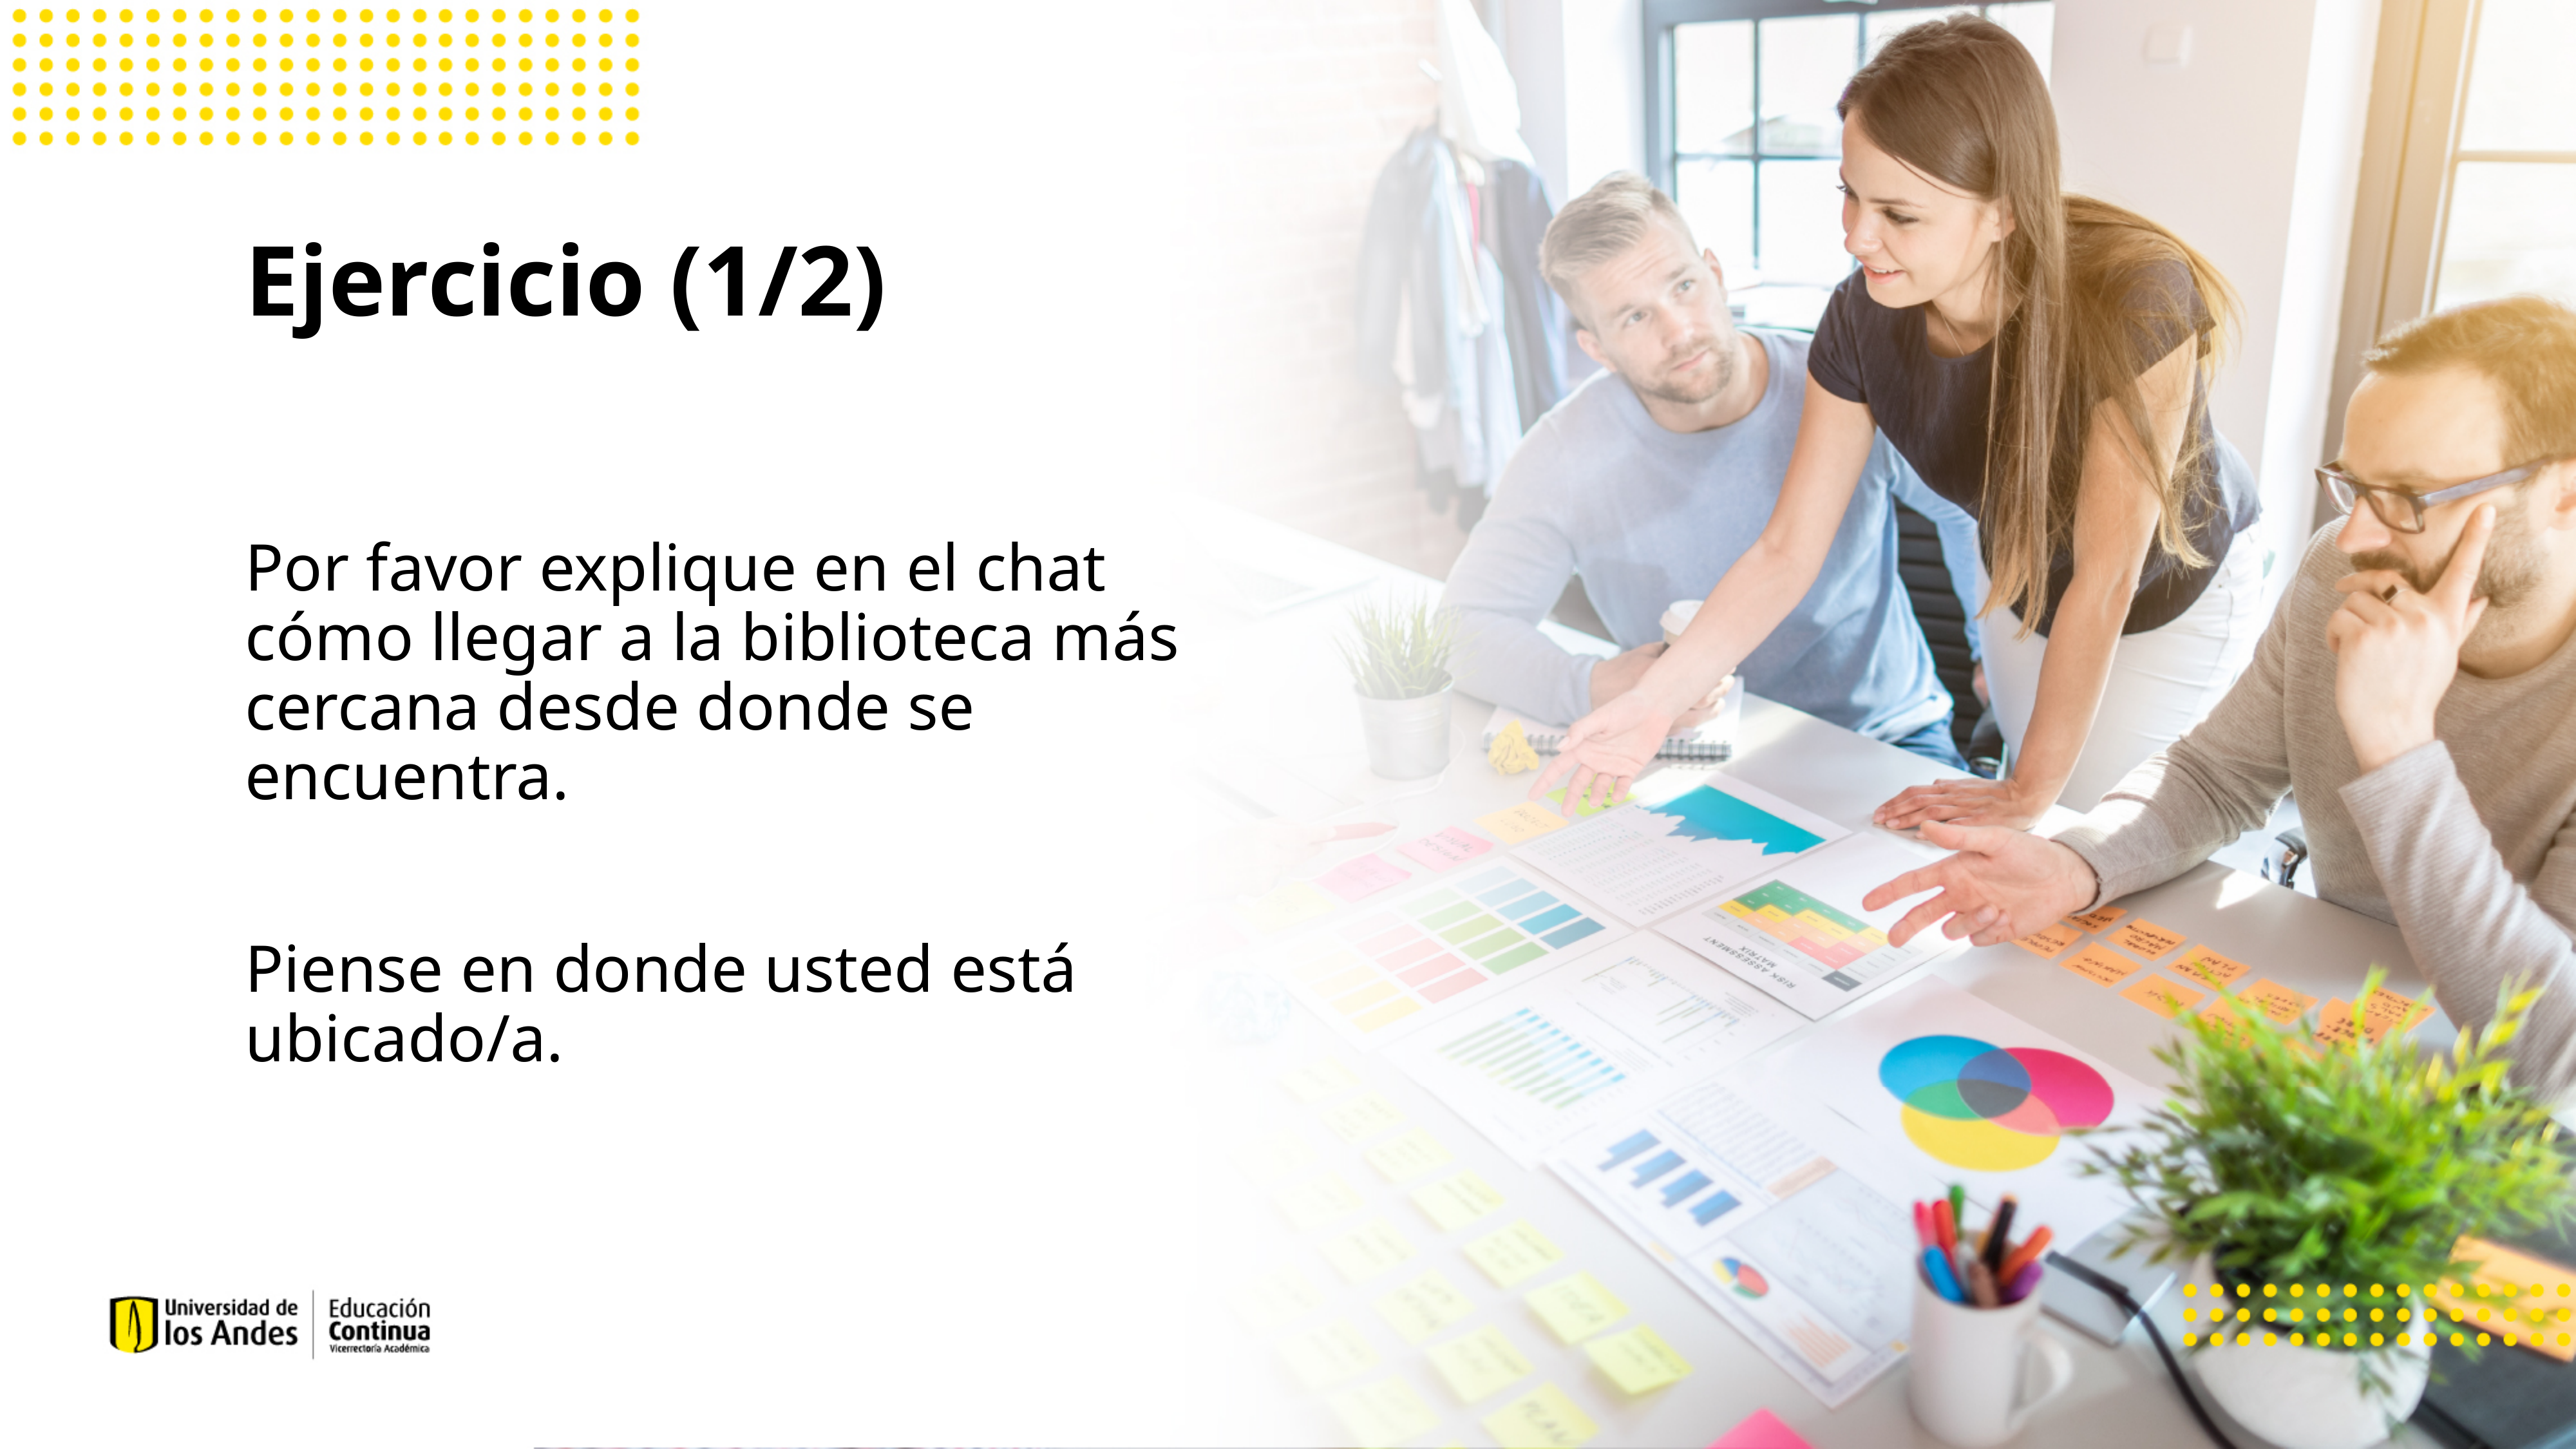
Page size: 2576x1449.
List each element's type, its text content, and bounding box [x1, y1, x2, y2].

title Ejercicio (1/2) [235, 224, 1375, 345]
picture [0, 0, 2576, 1449]
list Por favor explique en el chat cómo llegar a la biblioteca más cercana desde donde se encuentra. Piense en donde usted está ubicado/a. [235, 530, 1288, 1009]
